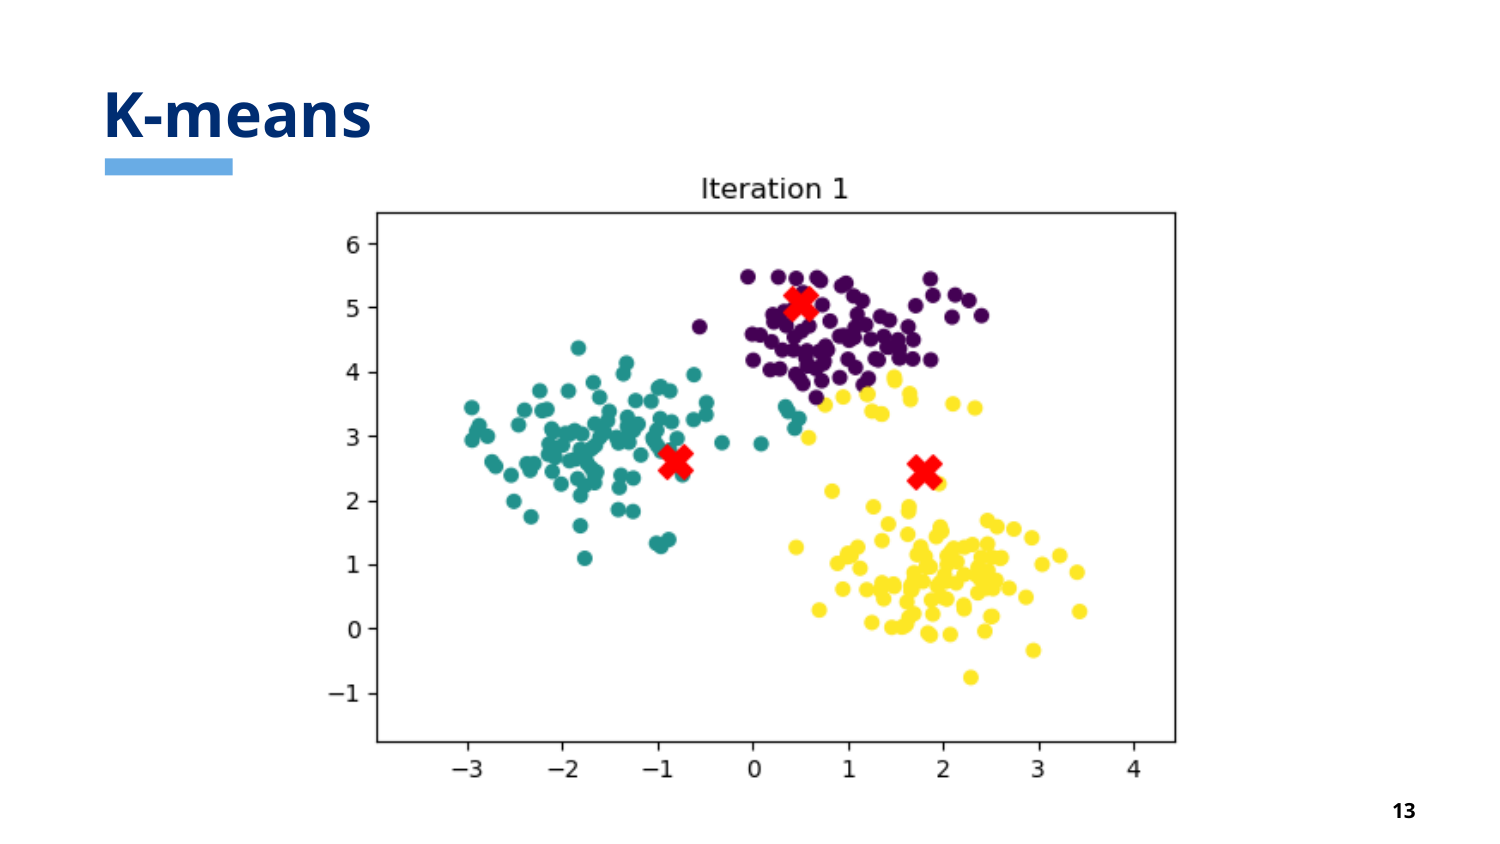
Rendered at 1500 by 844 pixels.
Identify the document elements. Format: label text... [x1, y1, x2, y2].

title K-means [87, 17, 1414, 159]
picture [308, 161, 1192, 800]
